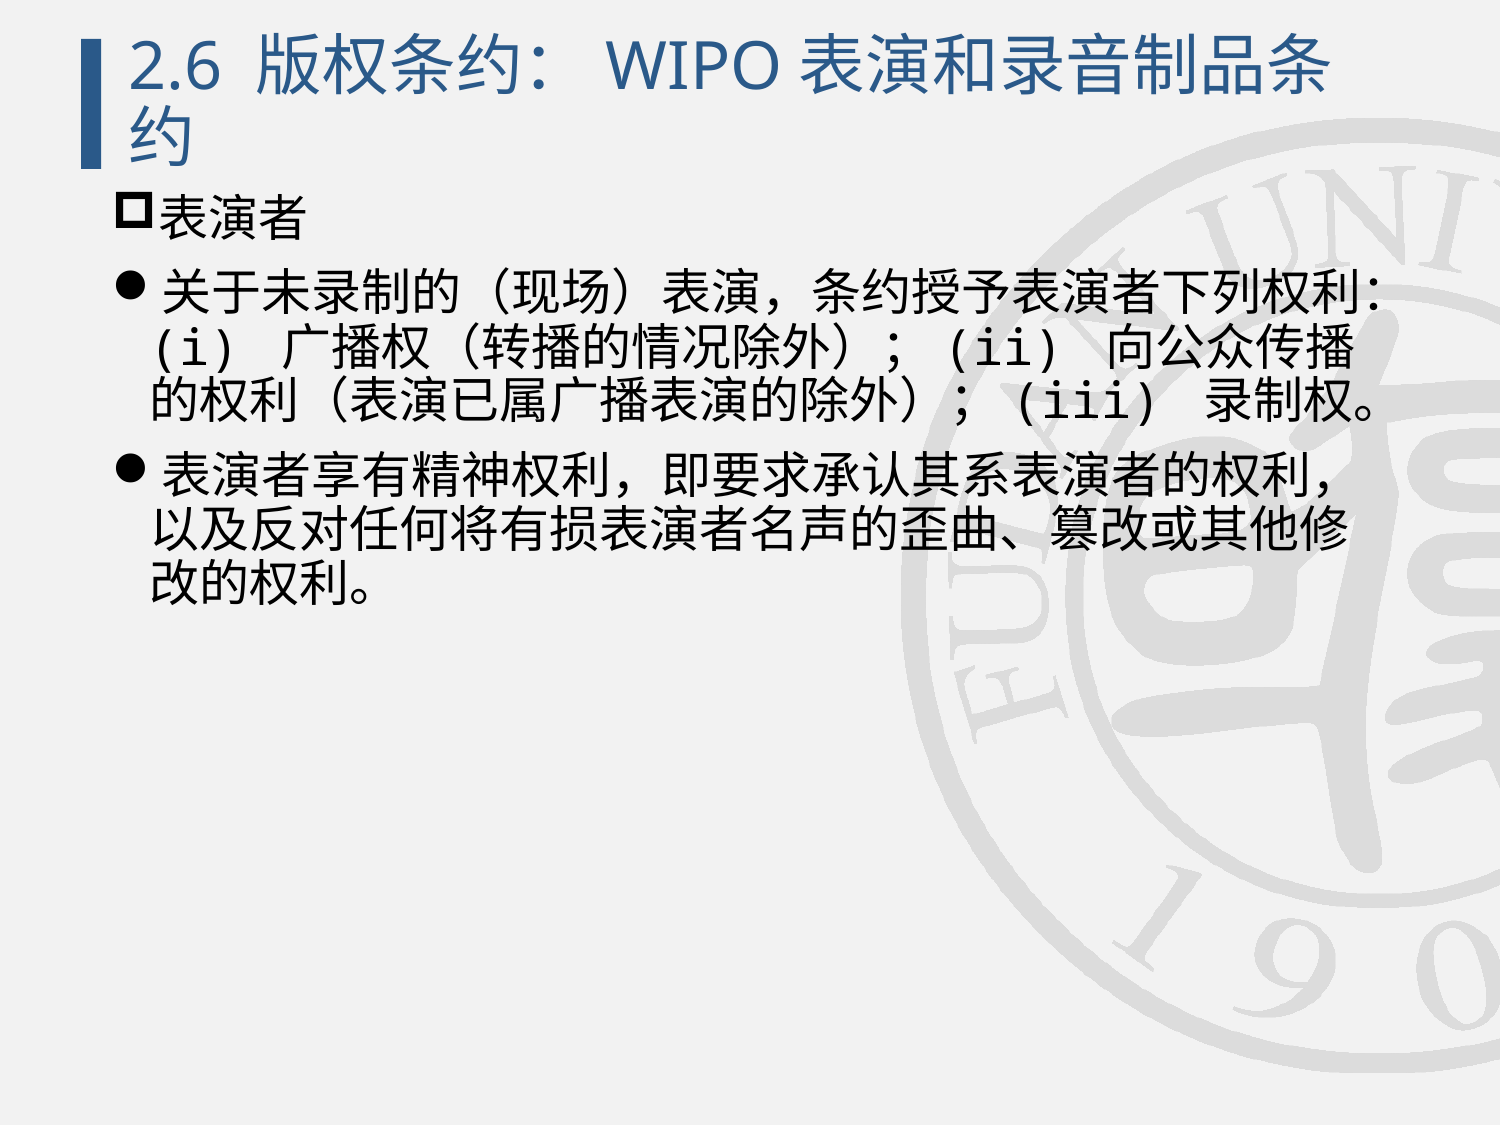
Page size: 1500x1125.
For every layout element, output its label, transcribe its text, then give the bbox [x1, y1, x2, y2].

title 2.6 版权条约：WIPO表演和录音制品条约 [113, 49, 1387, 159]
list 表演者 关于未录制的（现场）表演，条约授予表演者下列权利：(i) 广播权（转播的情况除外）；(ii) 向公众传播的权利（表演已属广播表演的除外）；(iii) 录制权。 表演者享有精神权利，即要求承认其系表演者的权利，以及反对任何将有损表演者名声的歪曲、篡改或其他修改的权利。 [96, 185, 1387, 1014]
